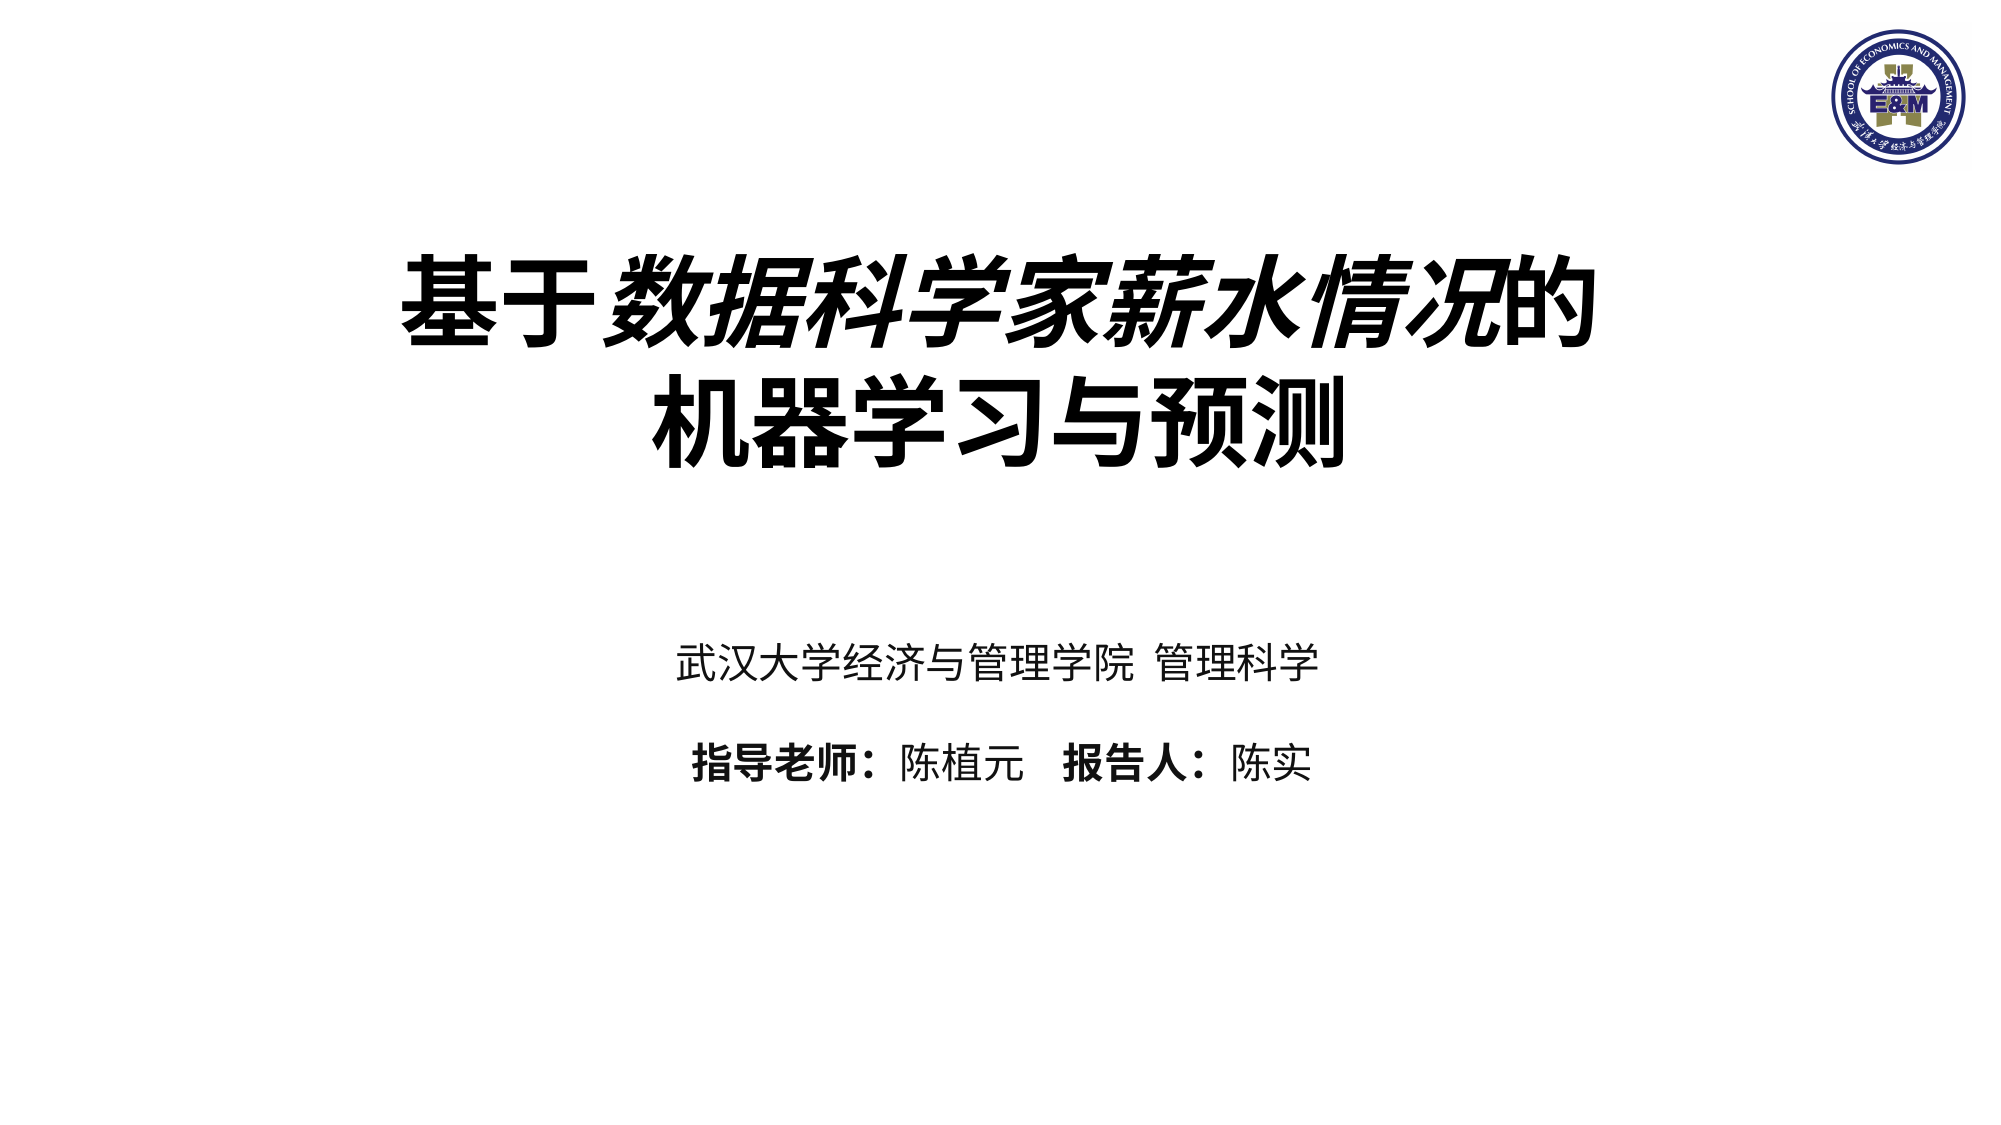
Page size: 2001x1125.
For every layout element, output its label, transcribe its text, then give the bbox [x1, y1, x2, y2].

picture [1820, 22, 1972, 171]
text_box 基于数据科学家薪水情况的 机器学习与预测 [76, 232, 1924, 542]
text_box 武汉大学经济与管理学院 管理科学 指导老师：陈植元 报告人：陈实 [240, 579, 1765, 950]
